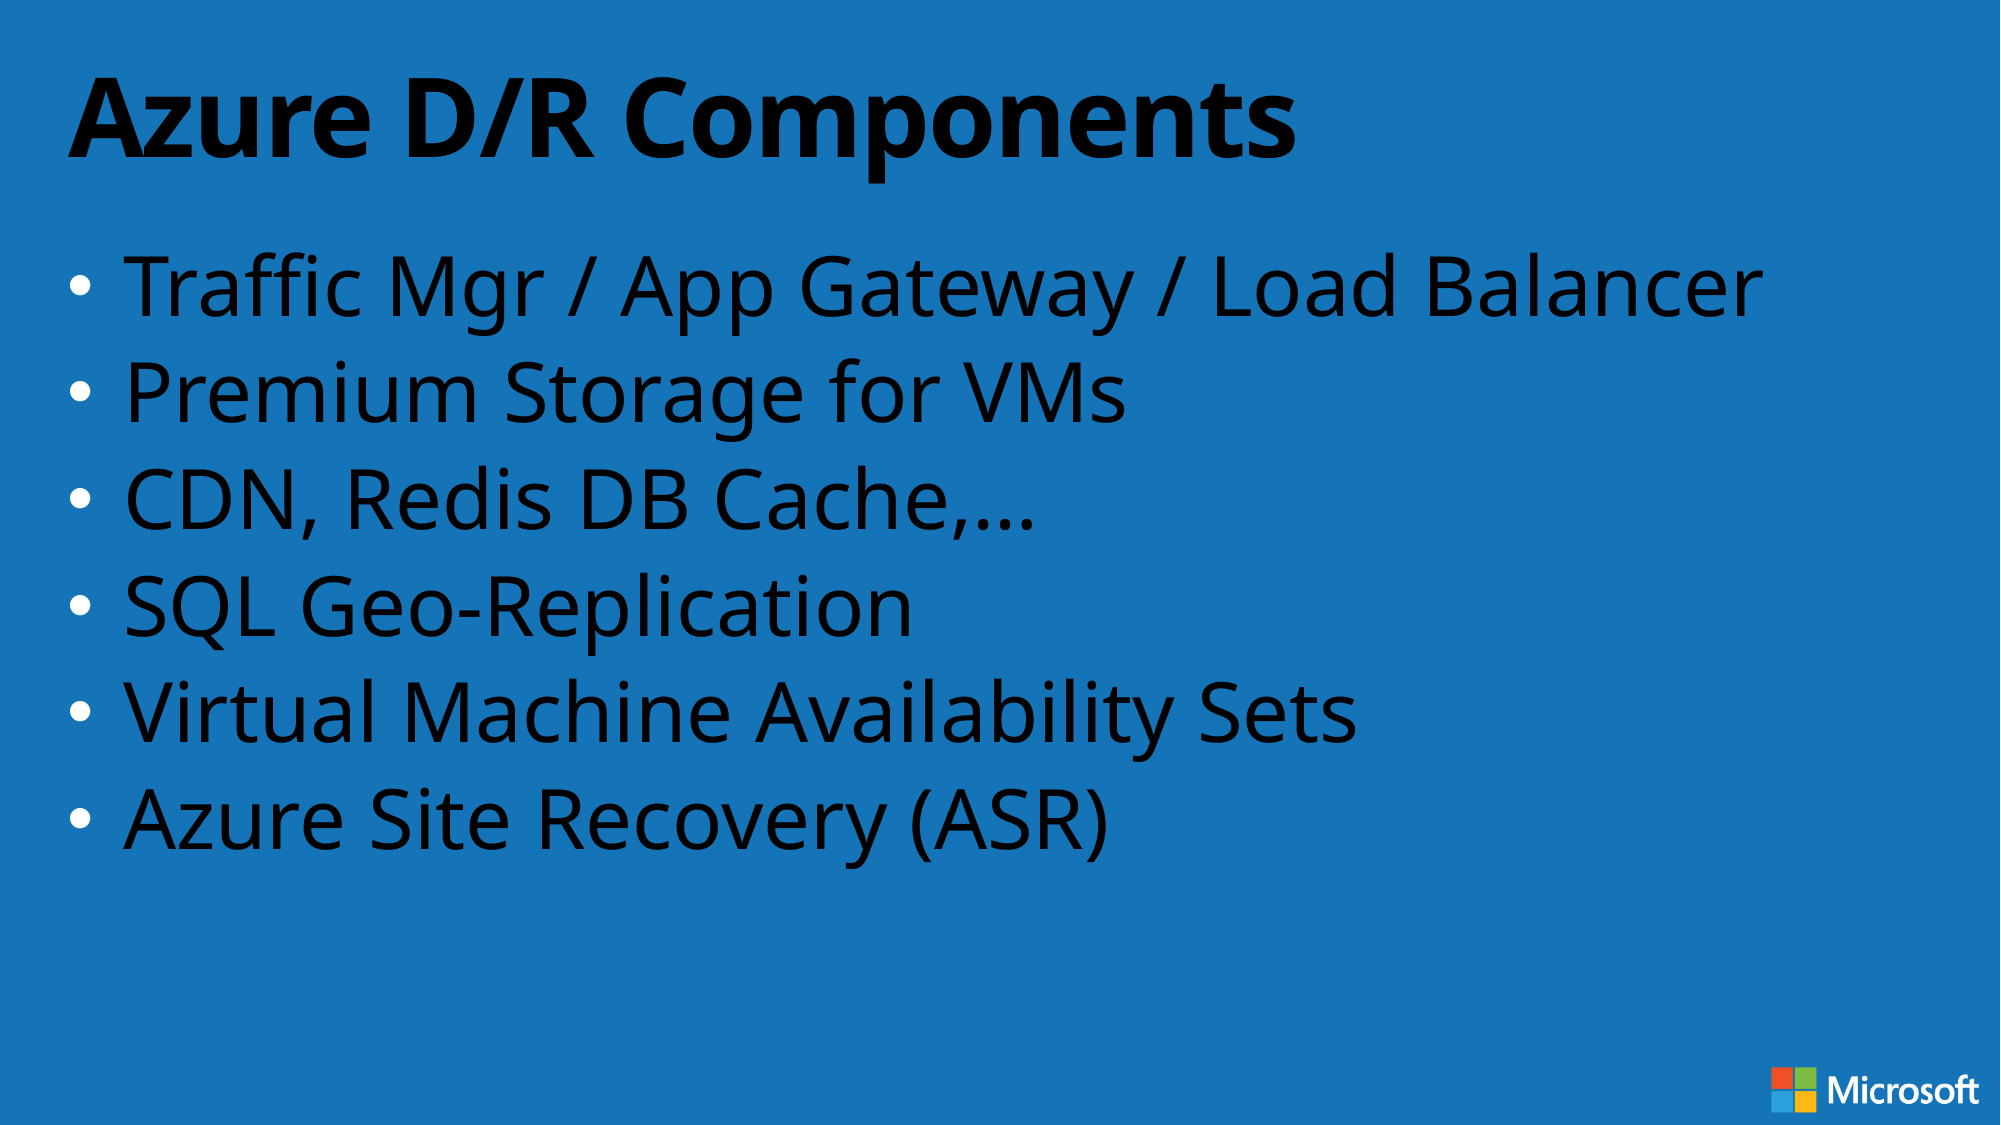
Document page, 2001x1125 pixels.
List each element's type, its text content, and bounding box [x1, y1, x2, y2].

title Azure D/R Components [44, 47, 1938, 196]
list Traffic Mgr / App Gateway / Load Balancer Premium Storage for VMs CDN, Redis DB Cache,… SQL Geo-Replication Virtual Machine Availability Sets Azure Site Recovery (ASR) [43, 229, 1938, 906]
picture [1770, 1066, 1980, 1113]
